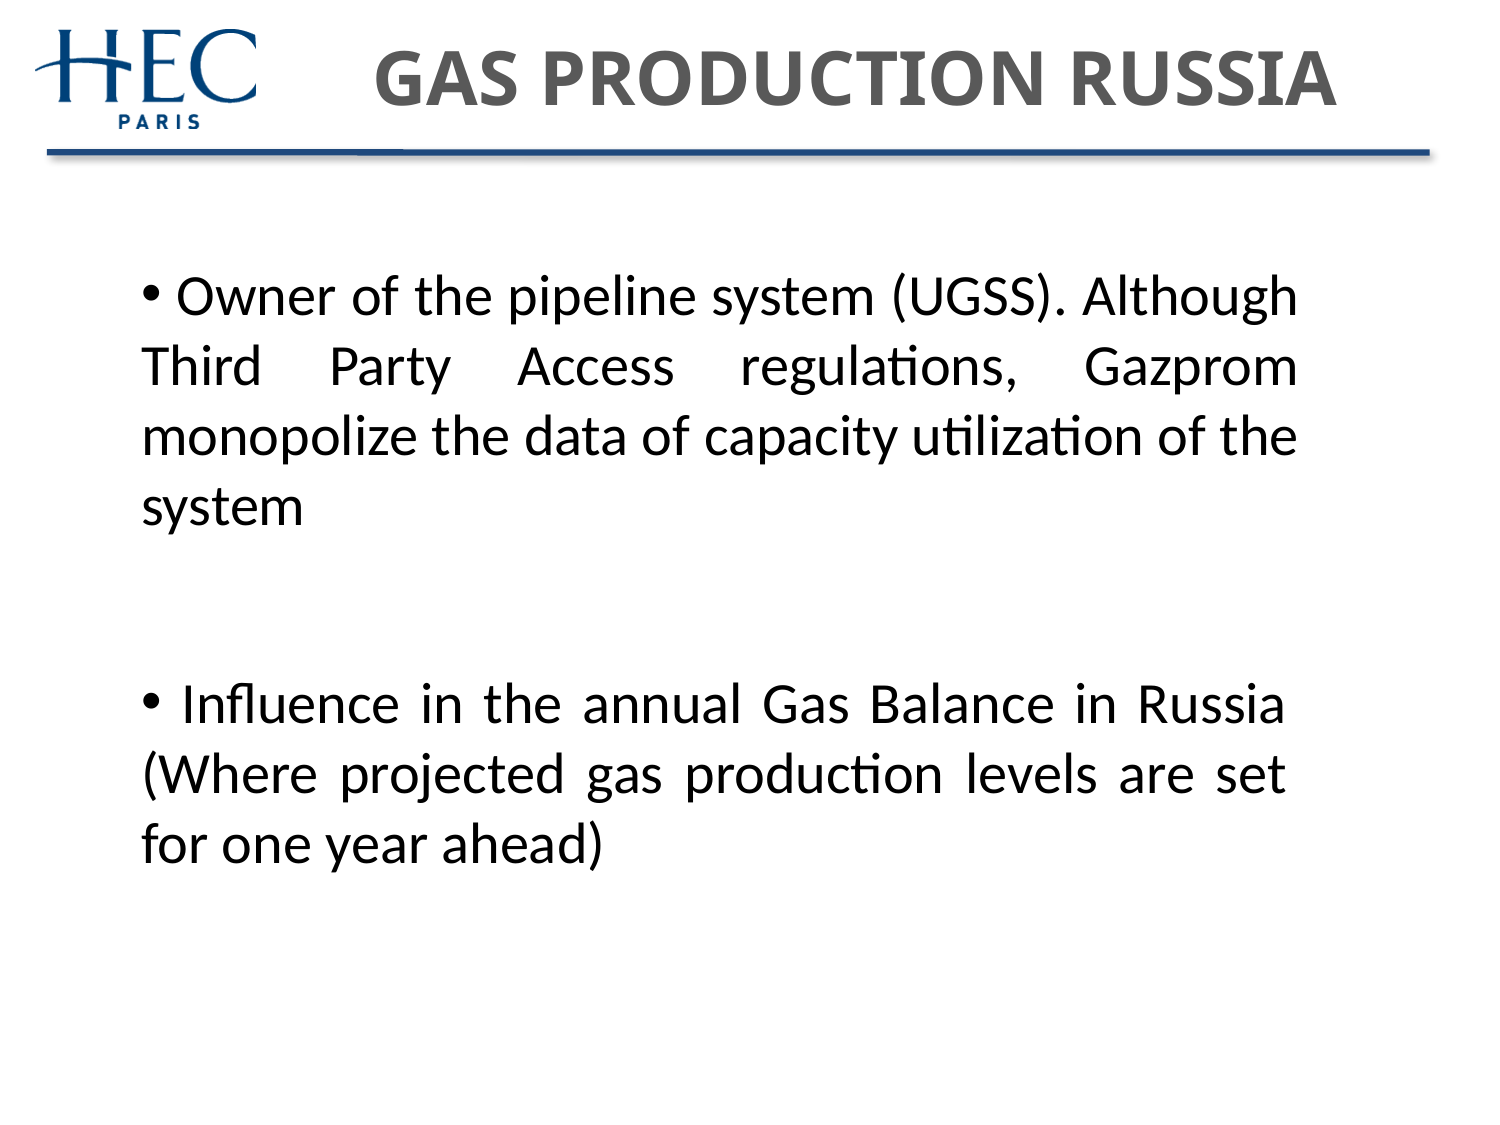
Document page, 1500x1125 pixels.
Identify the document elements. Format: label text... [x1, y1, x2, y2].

text_box Influence in the annual Gas Balance in Russia (Where projected gas production levels are set for one year ahead) [126, 657, 1303, 883]
text_box GAS PRODUCTION RUSSIA [316, 23, 1395, 129]
text_box Owner of the pipeline system (UGSS). Although Third Party Access regulations, Gazprom monopolize the data of capacity utilization of the system [126, 249, 1315, 545]
picture [34, 29, 256, 130]
